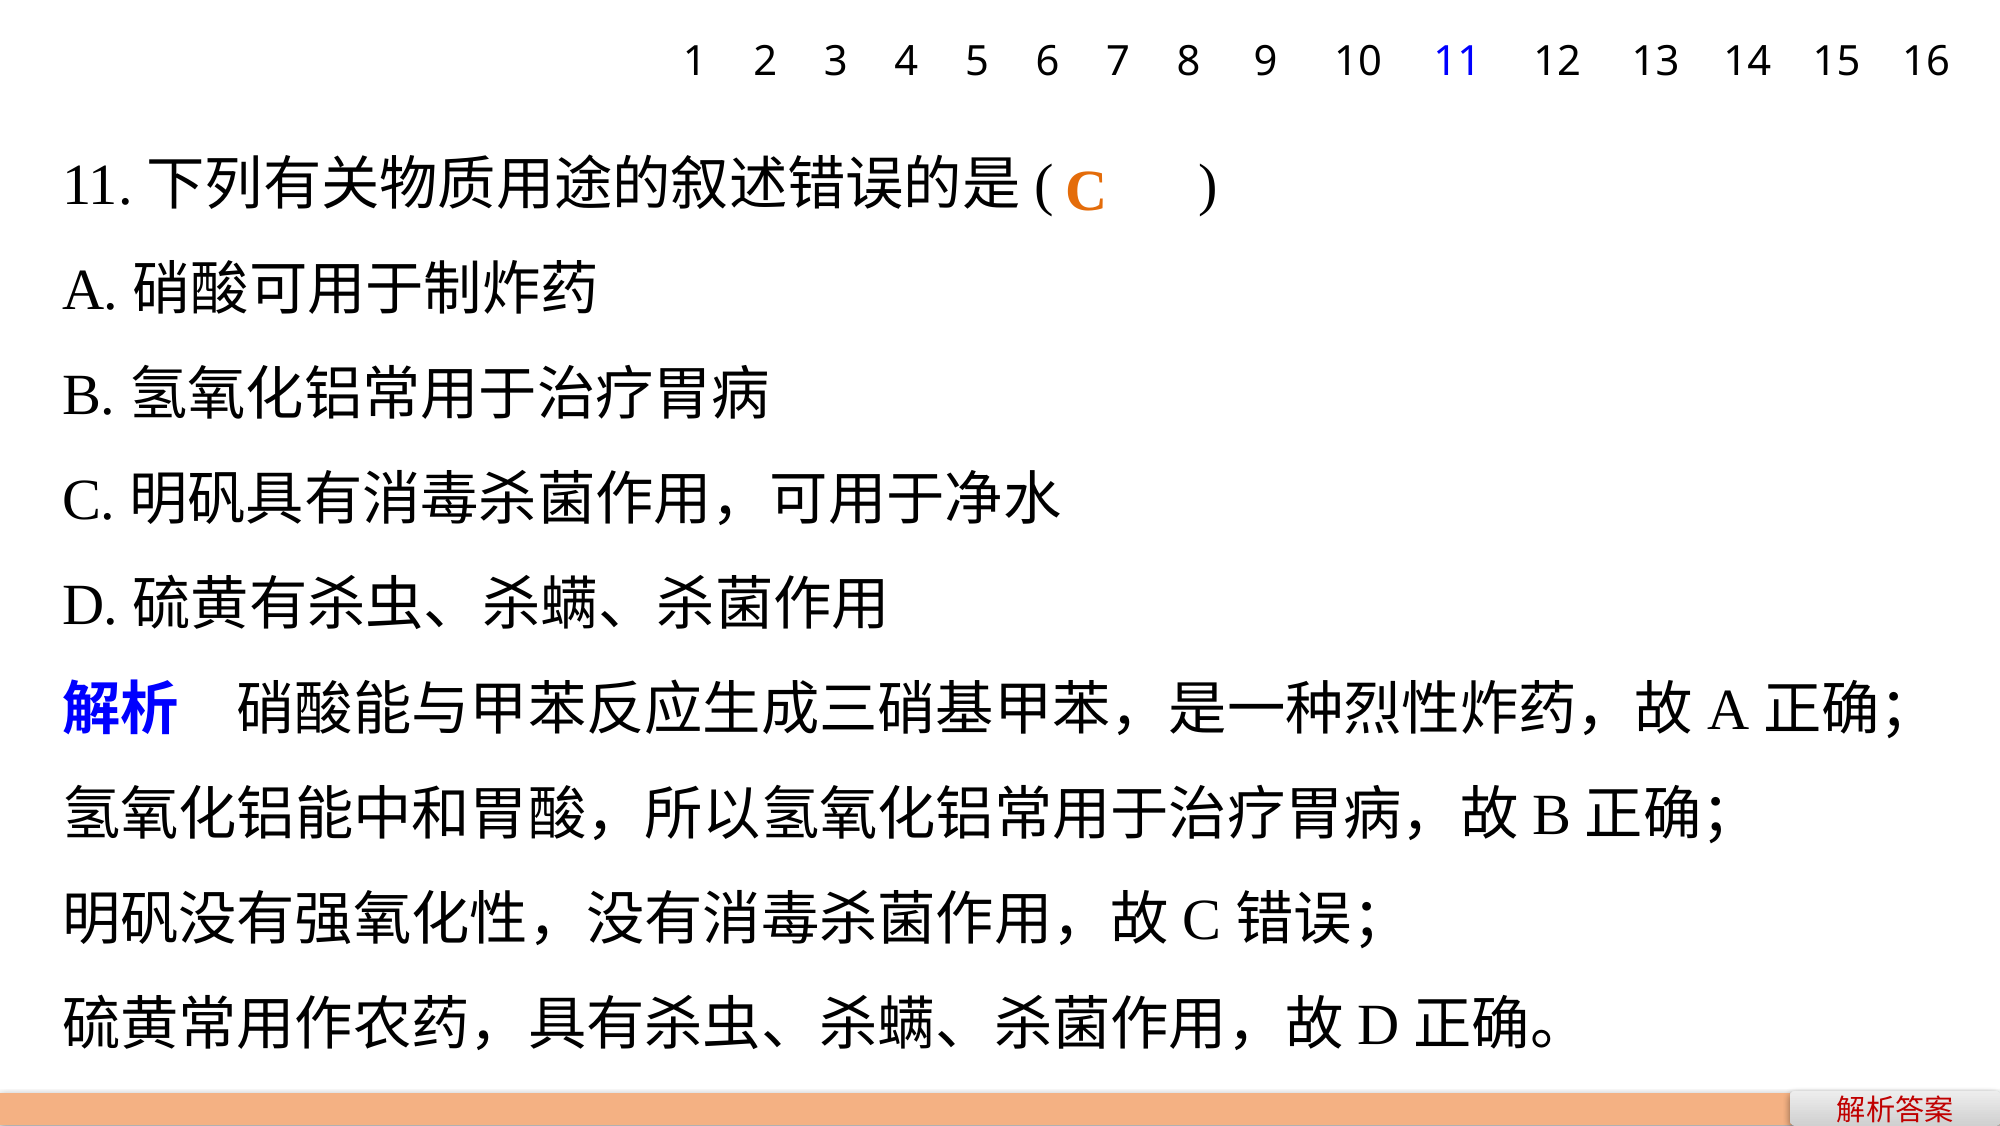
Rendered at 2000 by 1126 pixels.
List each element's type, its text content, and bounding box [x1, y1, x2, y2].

text_box 5 [947, 11, 1007, 106]
text_box C [1050, 99, 1122, 230]
text_box 12 [1511, 11, 1604, 106]
text_box 解析答案 [1788, 1089, 2000, 1126]
text_box 16 [1887, 11, 1966, 106]
text_box 15 [1797, 11, 1876, 106]
text_box 7 [1088, 11, 1148, 106]
text_box 6 [1017, 11, 1078, 106]
text_box 2 [735, 11, 795, 106]
text_box 11 [1414, 11, 1500, 106]
text_box [0, 1092, 1787, 1126]
text_box 11.下列有关物质用途的叙述错误的是( ) A.硝酸可用于制炸药 B.氢氧化铝常用于治疗胃病 C.明矾具有消毒杀菌作用，可用于净水 D.硫黄有杀虫、杀螨、杀菌作用 解析 硝酸能与甲苯反应生成三硝基甲苯，是一种烈性炸药，故A正确； 氢氧化铝能中和胃酸，所以氢氧化铝常用于治疗胃病，故B正确； 明矾没有强氧化性，没有消毒杀菌作用，故C错误； 硫黄常用作农药，具有杀虫、杀螨、杀菌作用，故D正确。 [47, 104, 1965, 1064]
text_box 4 [876, 11, 936, 106]
text_box 14 [1708, 11, 1787, 106]
text_box 10 [1312, 11, 1404, 106]
text_box 8 [1159, 11, 1219, 106]
text_box 3 [806, 11, 866, 106]
text_box 13 [1614, 11, 1697, 106]
text_box 9 [1229, 11, 1302, 106]
text_box 1 [665, 11, 725, 106]
